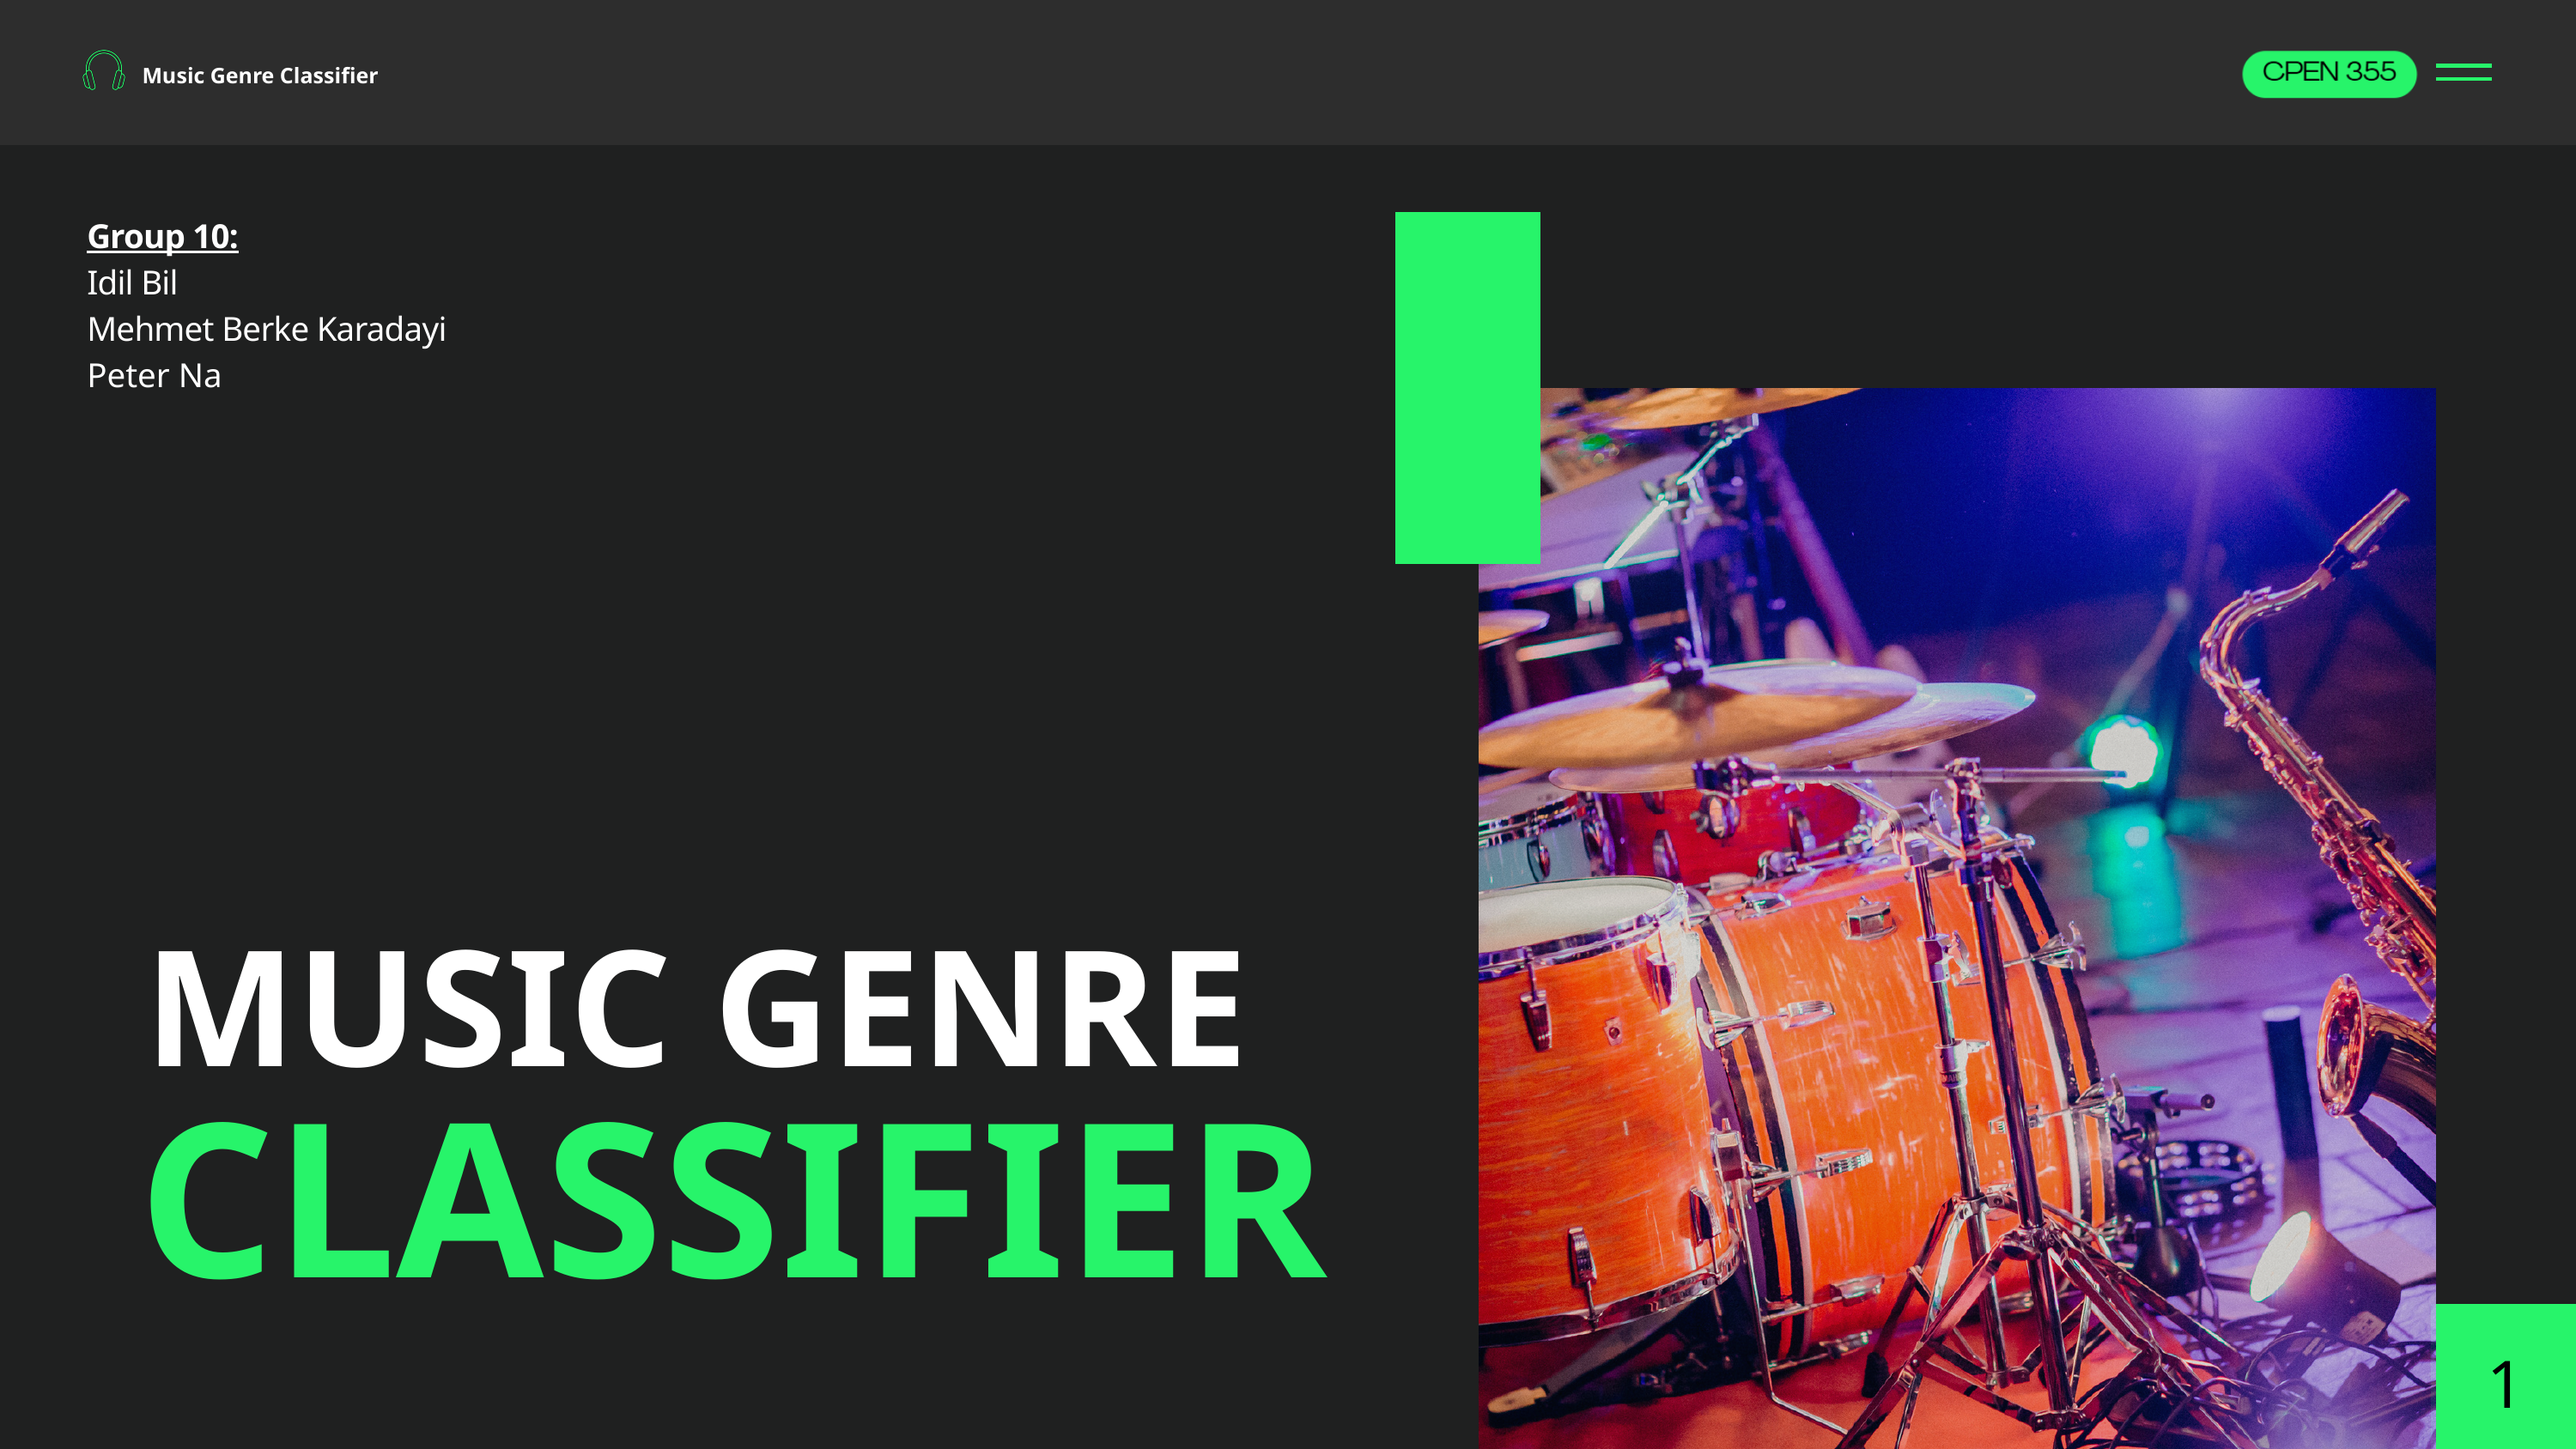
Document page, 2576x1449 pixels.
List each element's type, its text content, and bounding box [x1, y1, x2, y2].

text_box Group 10: Idil Bil Mehmet Berke Karadayi Peter Na [87, 208, 624, 395]
text_box MUSIC GENRE [144, 920, 1474, 1100]
picture [2238, 41, 2422, 104]
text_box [0, 0, 2576, 145]
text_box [2440, 1303, 2576, 1449]
text_box CLASSIFIER [138, 1082, 1468, 1321]
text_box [1394, 211, 1540, 565]
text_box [1479, 387, 2436, 1449]
